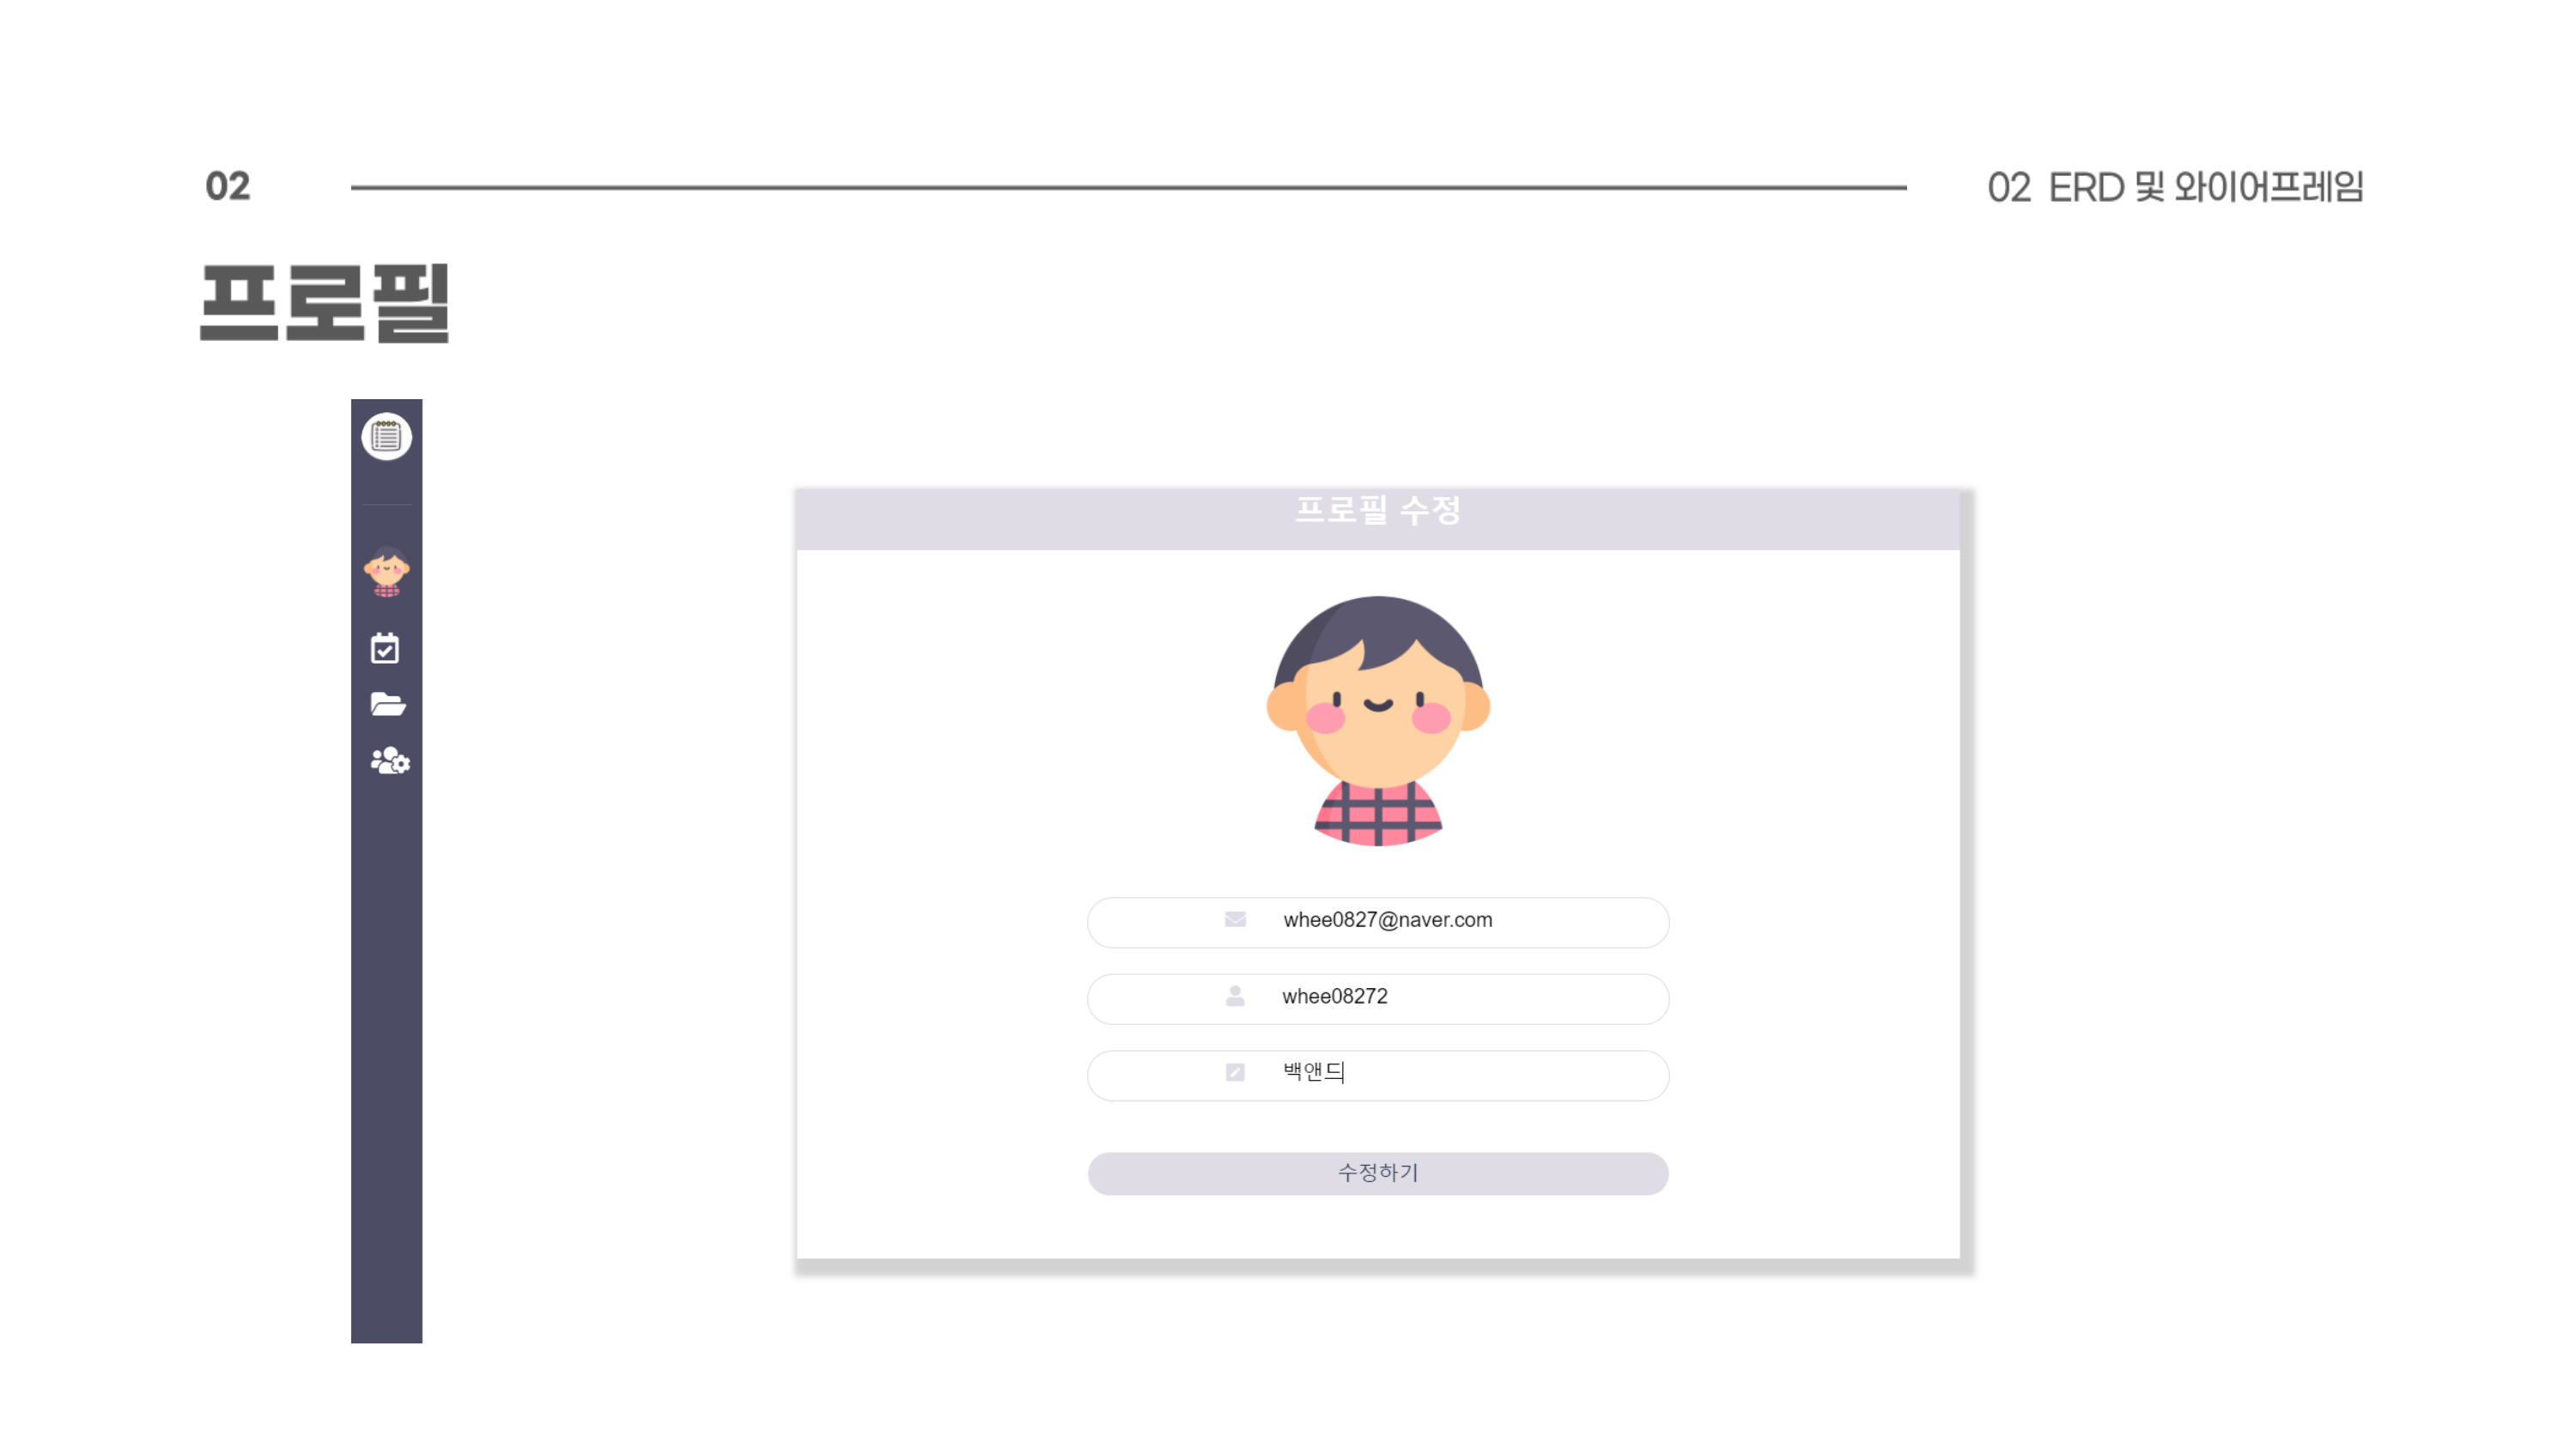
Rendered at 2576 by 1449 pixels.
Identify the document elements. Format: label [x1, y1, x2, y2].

picture [199, 160, 265, 221]
picture [183, 234, 2287, 1343]
picture [1945, 159, 2382, 223]
text_box [350, 180, 1907, 197]
